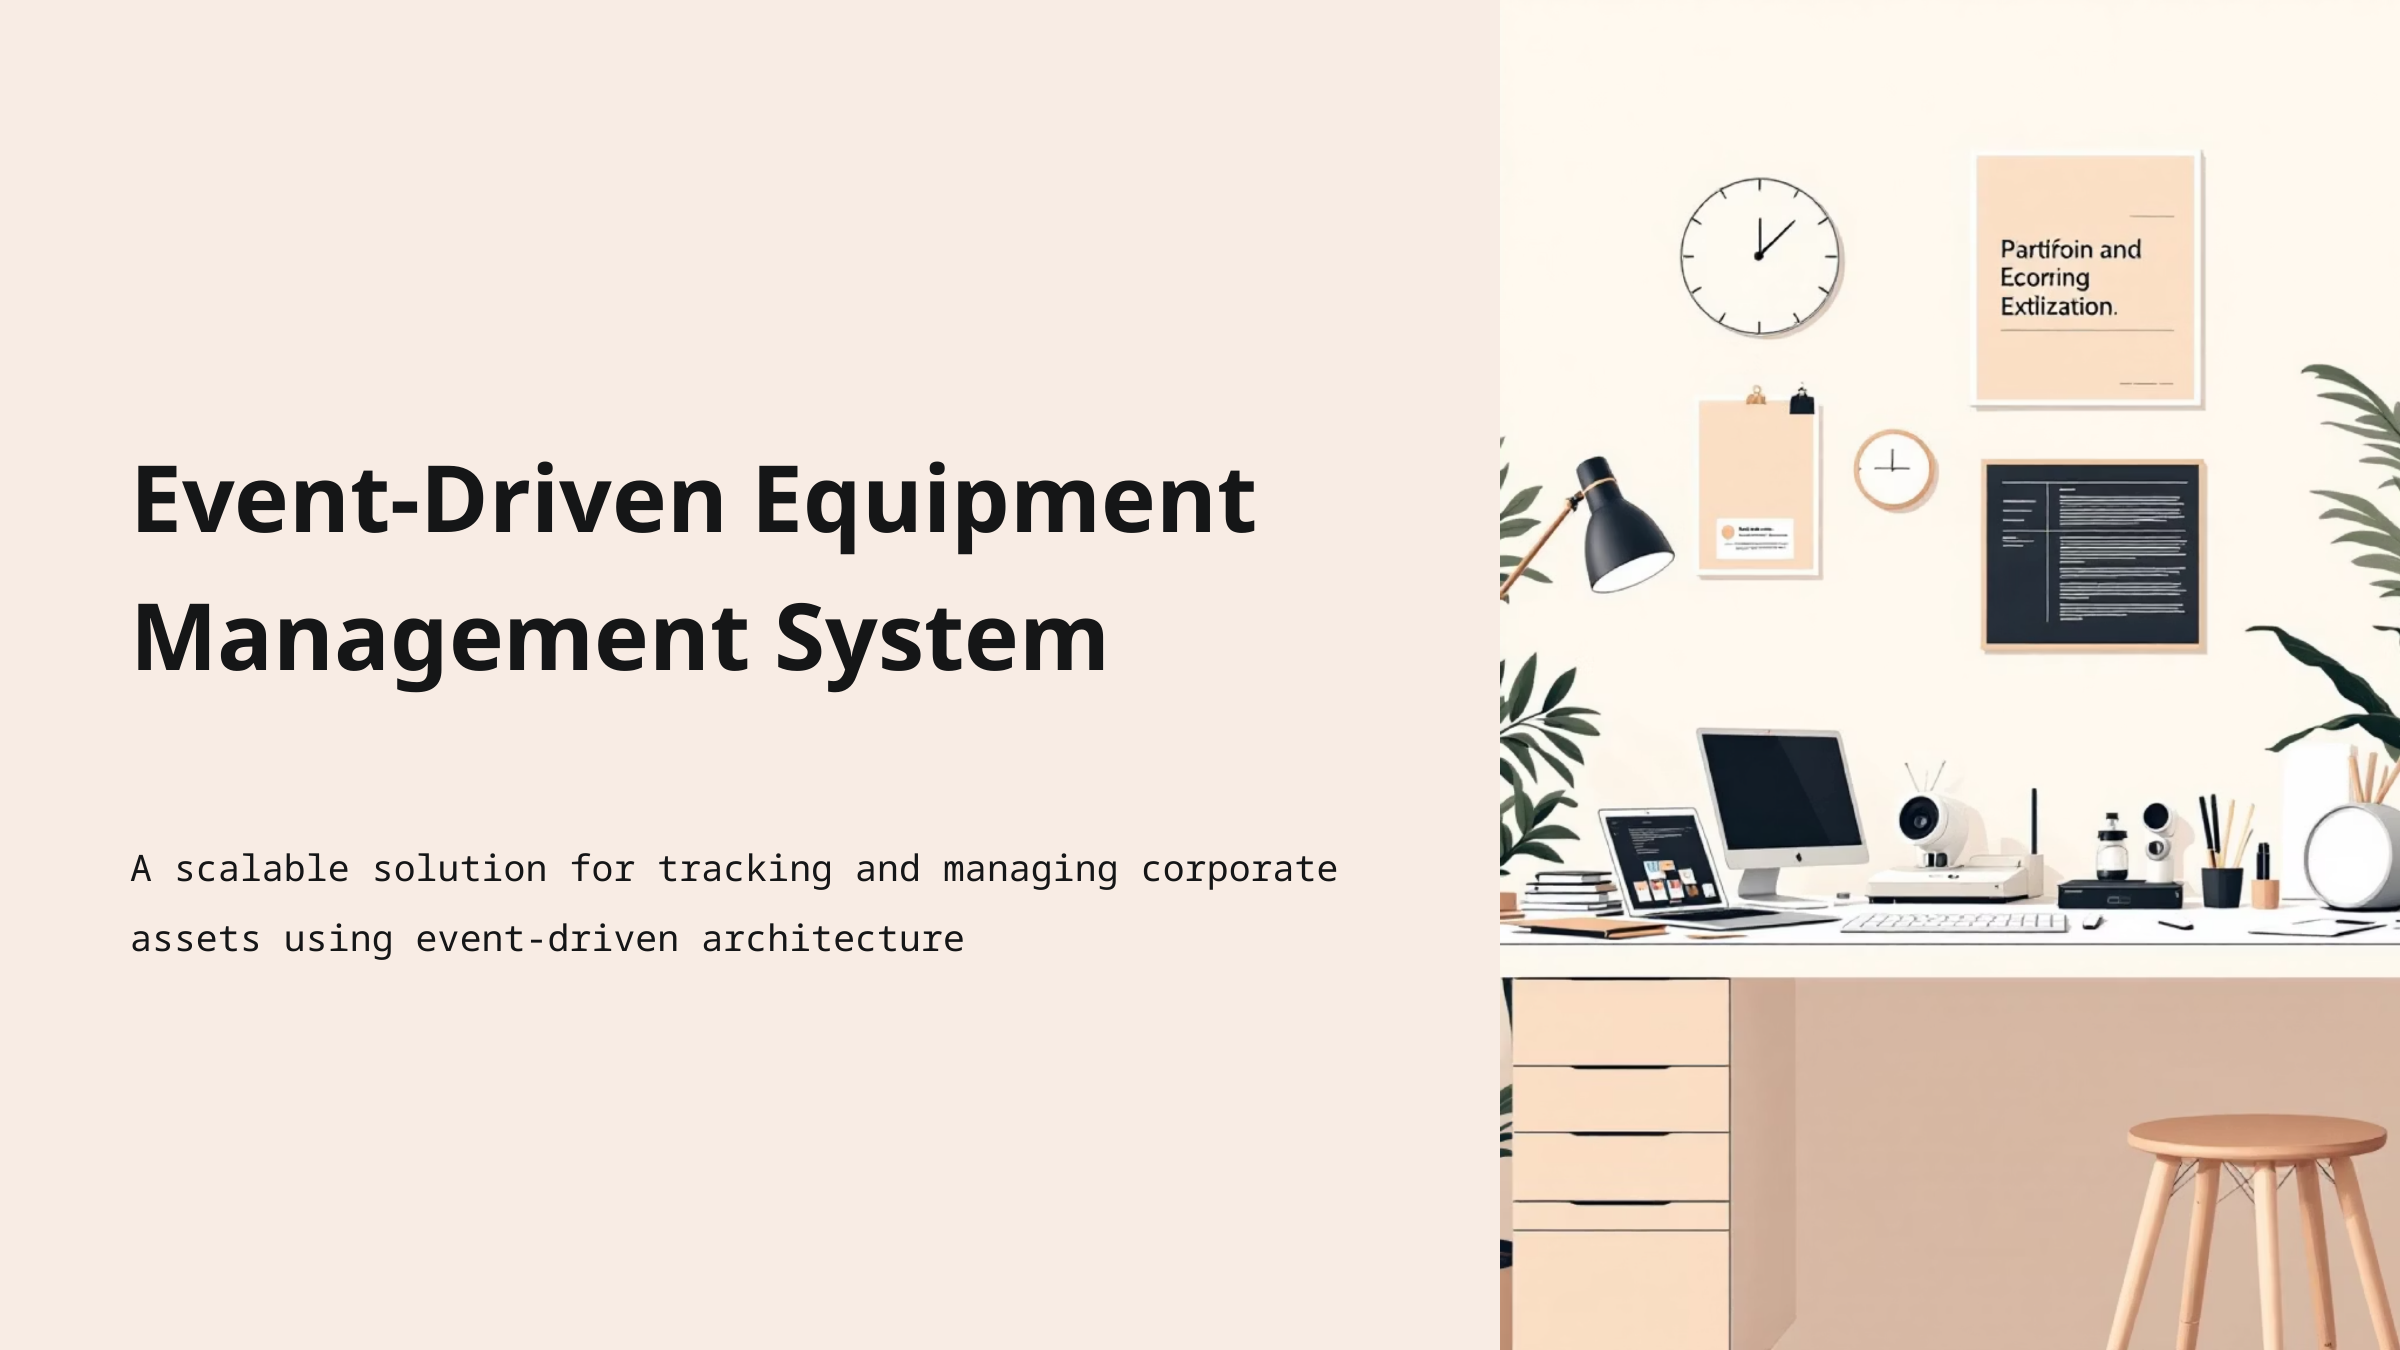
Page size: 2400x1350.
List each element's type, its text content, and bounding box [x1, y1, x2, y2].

text_box Event-Driven Equipment Management System [130, 413, 1370, 762]
picture [1499, 0, 2400, 1350]
text_box A scalable solution for tracking and managing corporate assets using event-driven architecture [130, 817, 1370, 937]
